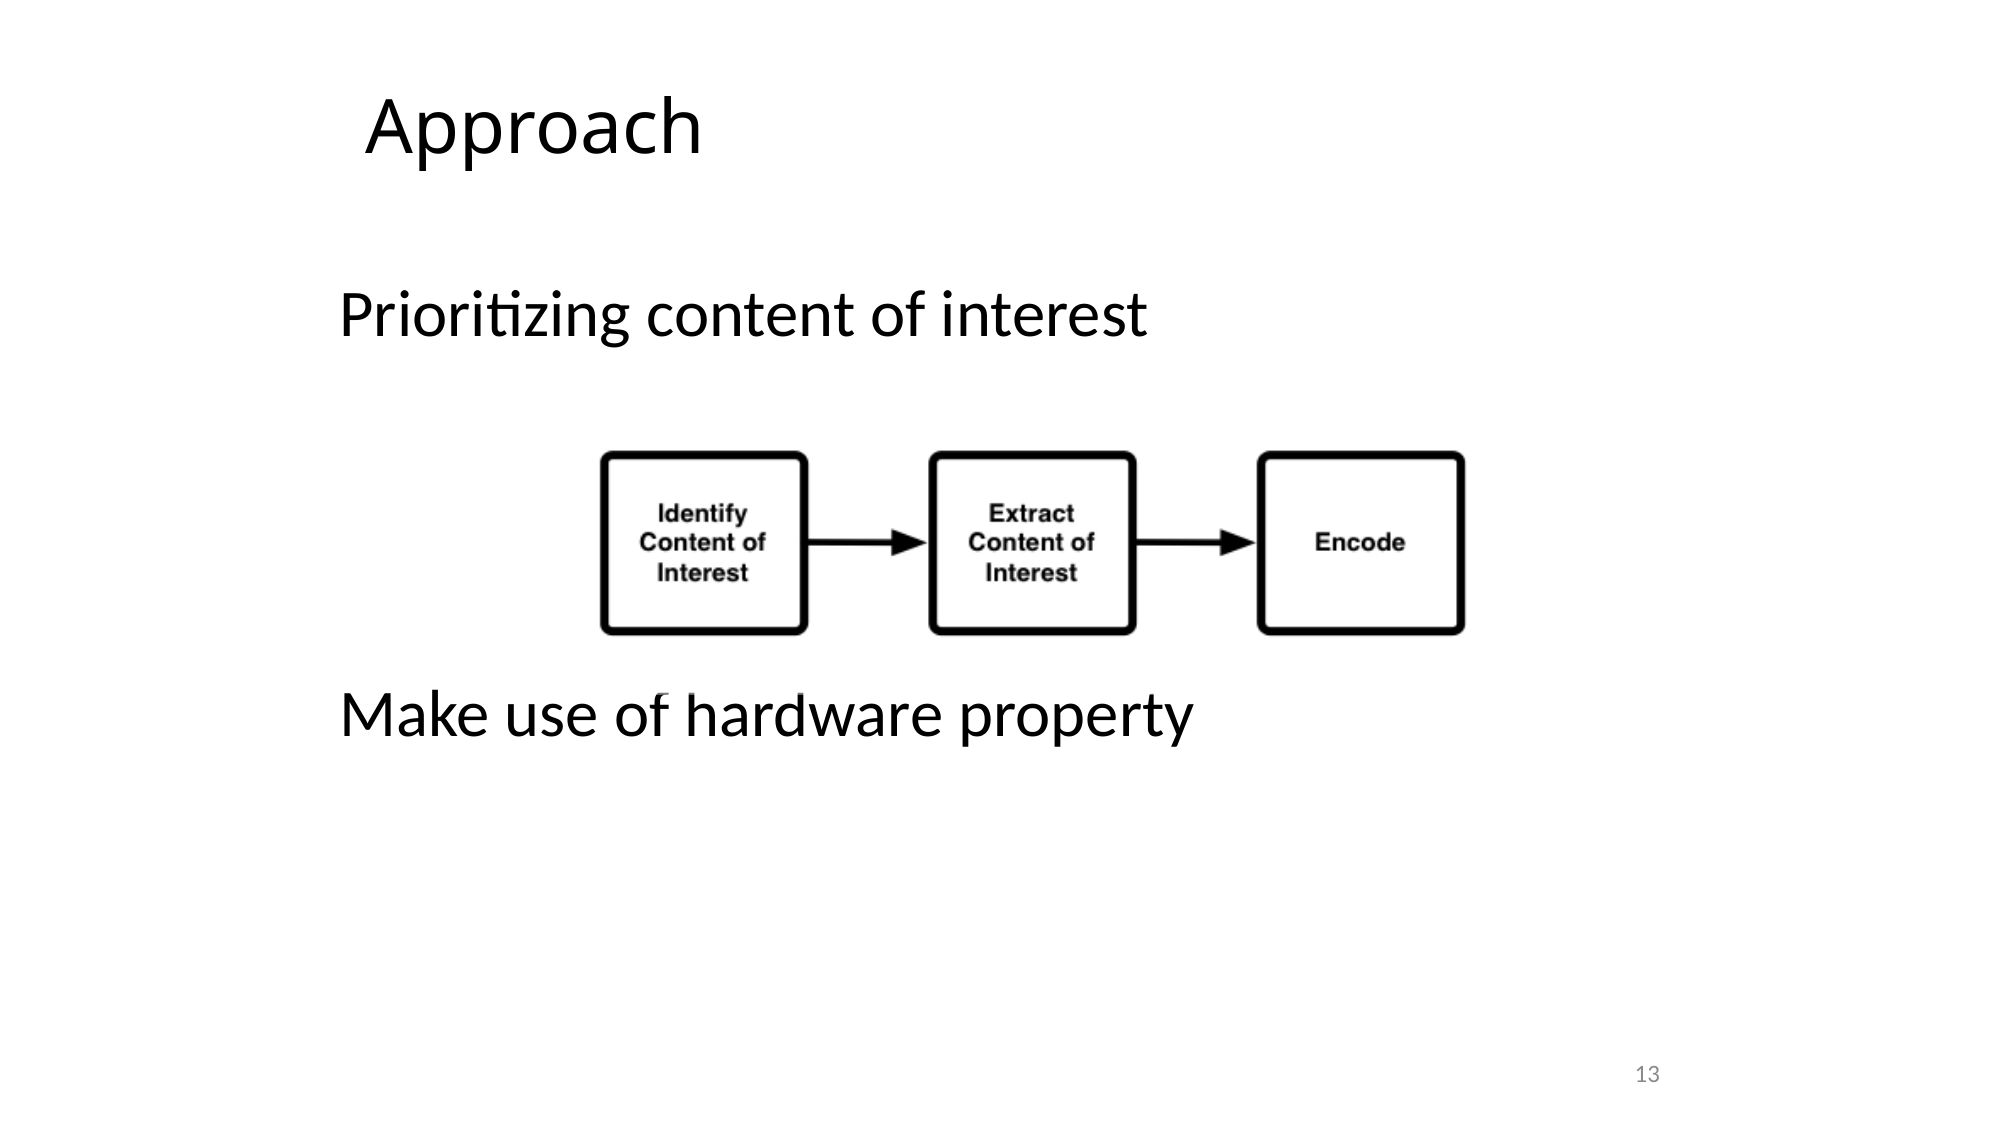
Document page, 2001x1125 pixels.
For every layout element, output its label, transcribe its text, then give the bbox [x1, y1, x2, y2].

text_box Prioritizing content of interest Make use of hardware property [324, 262, 1489, 838]
text_box Approach [350, 71, 1537, 176]
picture [575, 390, 1489, 695]
slide_number 13 [1325, 1042, 1675, 1103]
